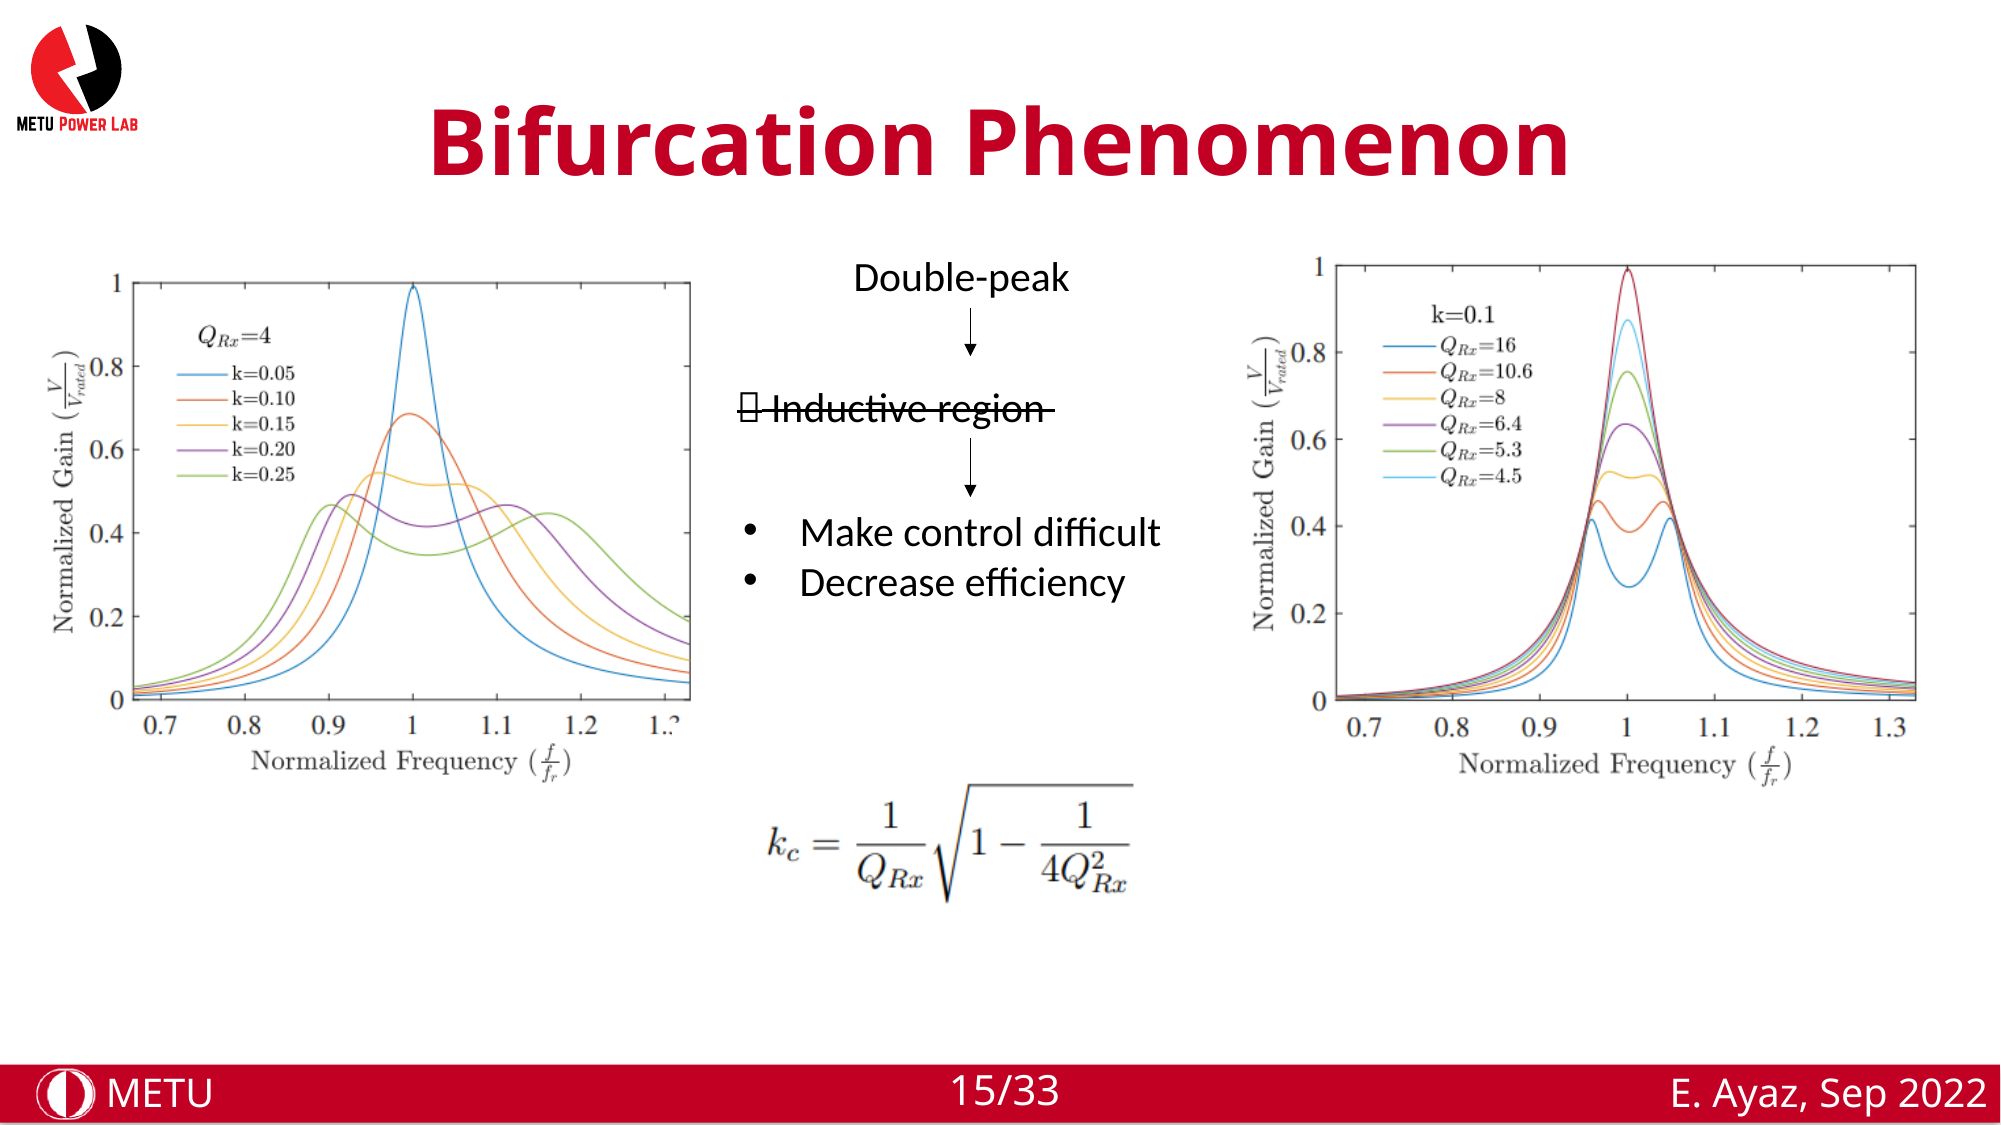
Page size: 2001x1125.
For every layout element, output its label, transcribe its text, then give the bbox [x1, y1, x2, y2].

picture [1232, 205, 1965, 805]
text_box Make control difficult Decrease efficiency [728, 497, 1227, 612]
text_box Double-peak [838, 242, 1102, 307]
picture [30, 1068, 99, 1120]
picture [35, 181, 1187, 939]
title Bifurcation Phenomenon [99, 45, 1900, 233]
